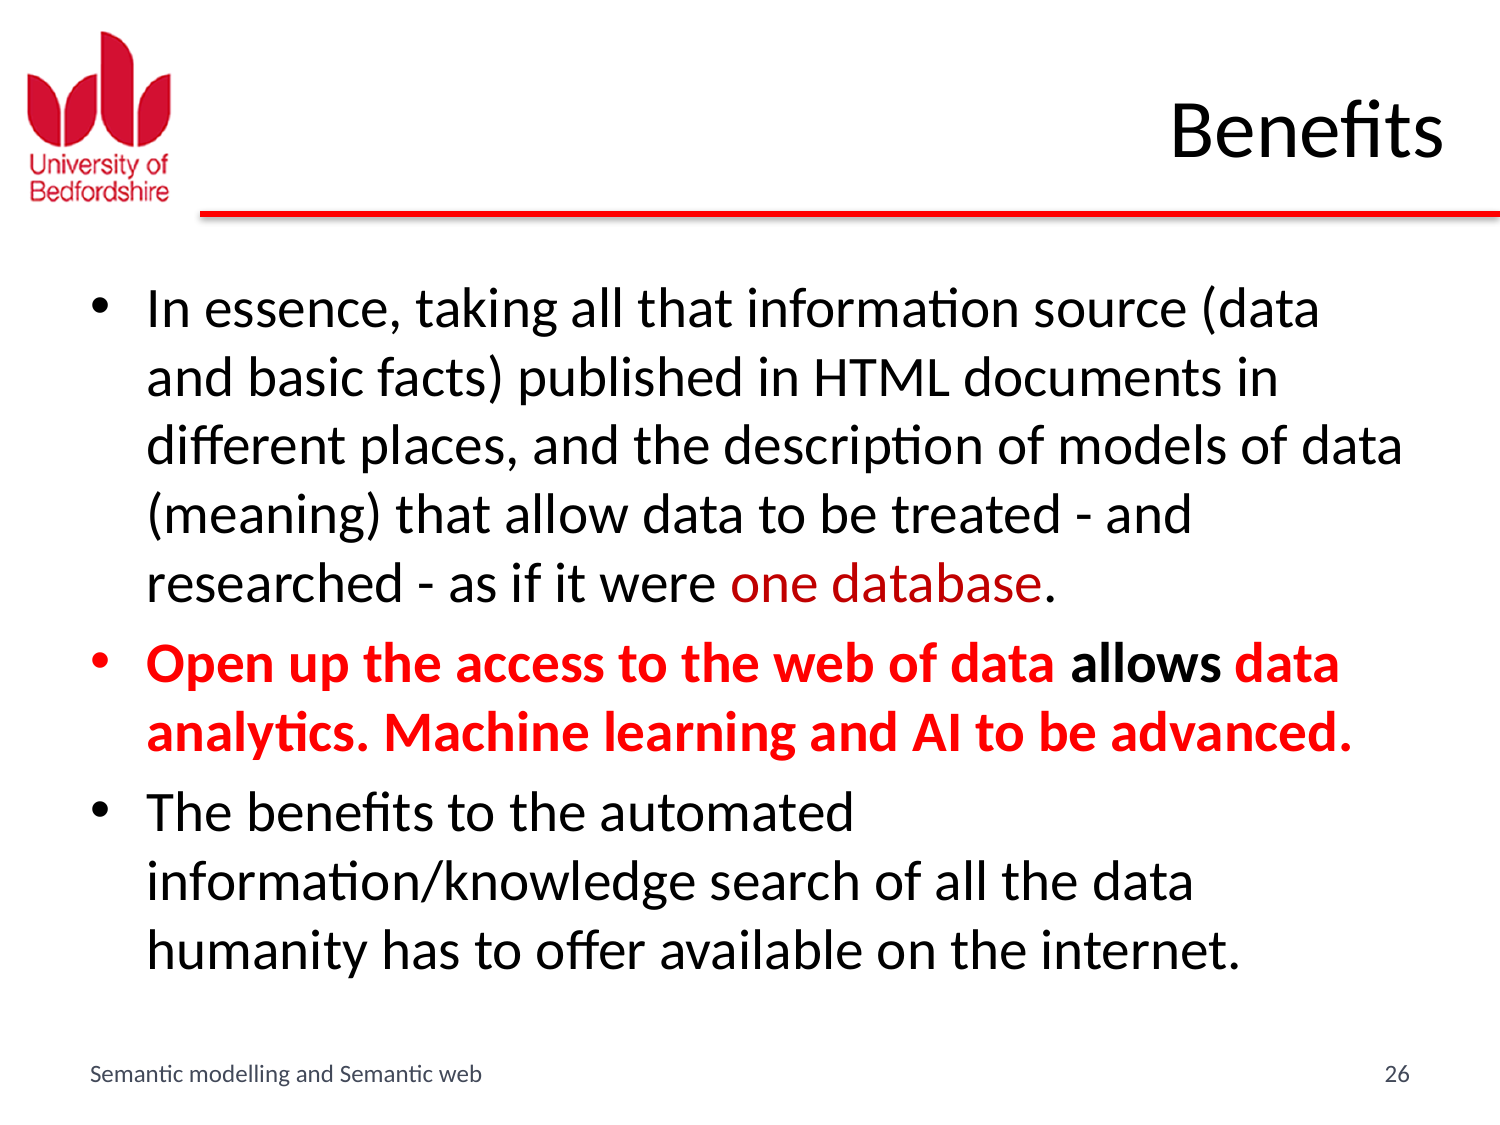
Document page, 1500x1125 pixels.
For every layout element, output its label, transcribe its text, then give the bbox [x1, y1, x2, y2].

list In essence, taking all that information source (data and basic facts) published in HTML documents in different places, and the description of models of data (meaning) that allow data to be treated - and researched - as if it were one database. Open up the access to the web of data allows data analytics. Machine learning and AI to be advanced. The benefits to the automated information/knowledge search of all the data humanity has to offer available on the internet. [75, 262, 1425, 1005]
slide_number 26 [1344, 1042, 1425, 1103]
picture [0, 15, 201, 214]
title Benefits [110, 30, 1461, 218]
slide_number Semantic modelling and Semantic web [75, 1042, 503, 1103]
